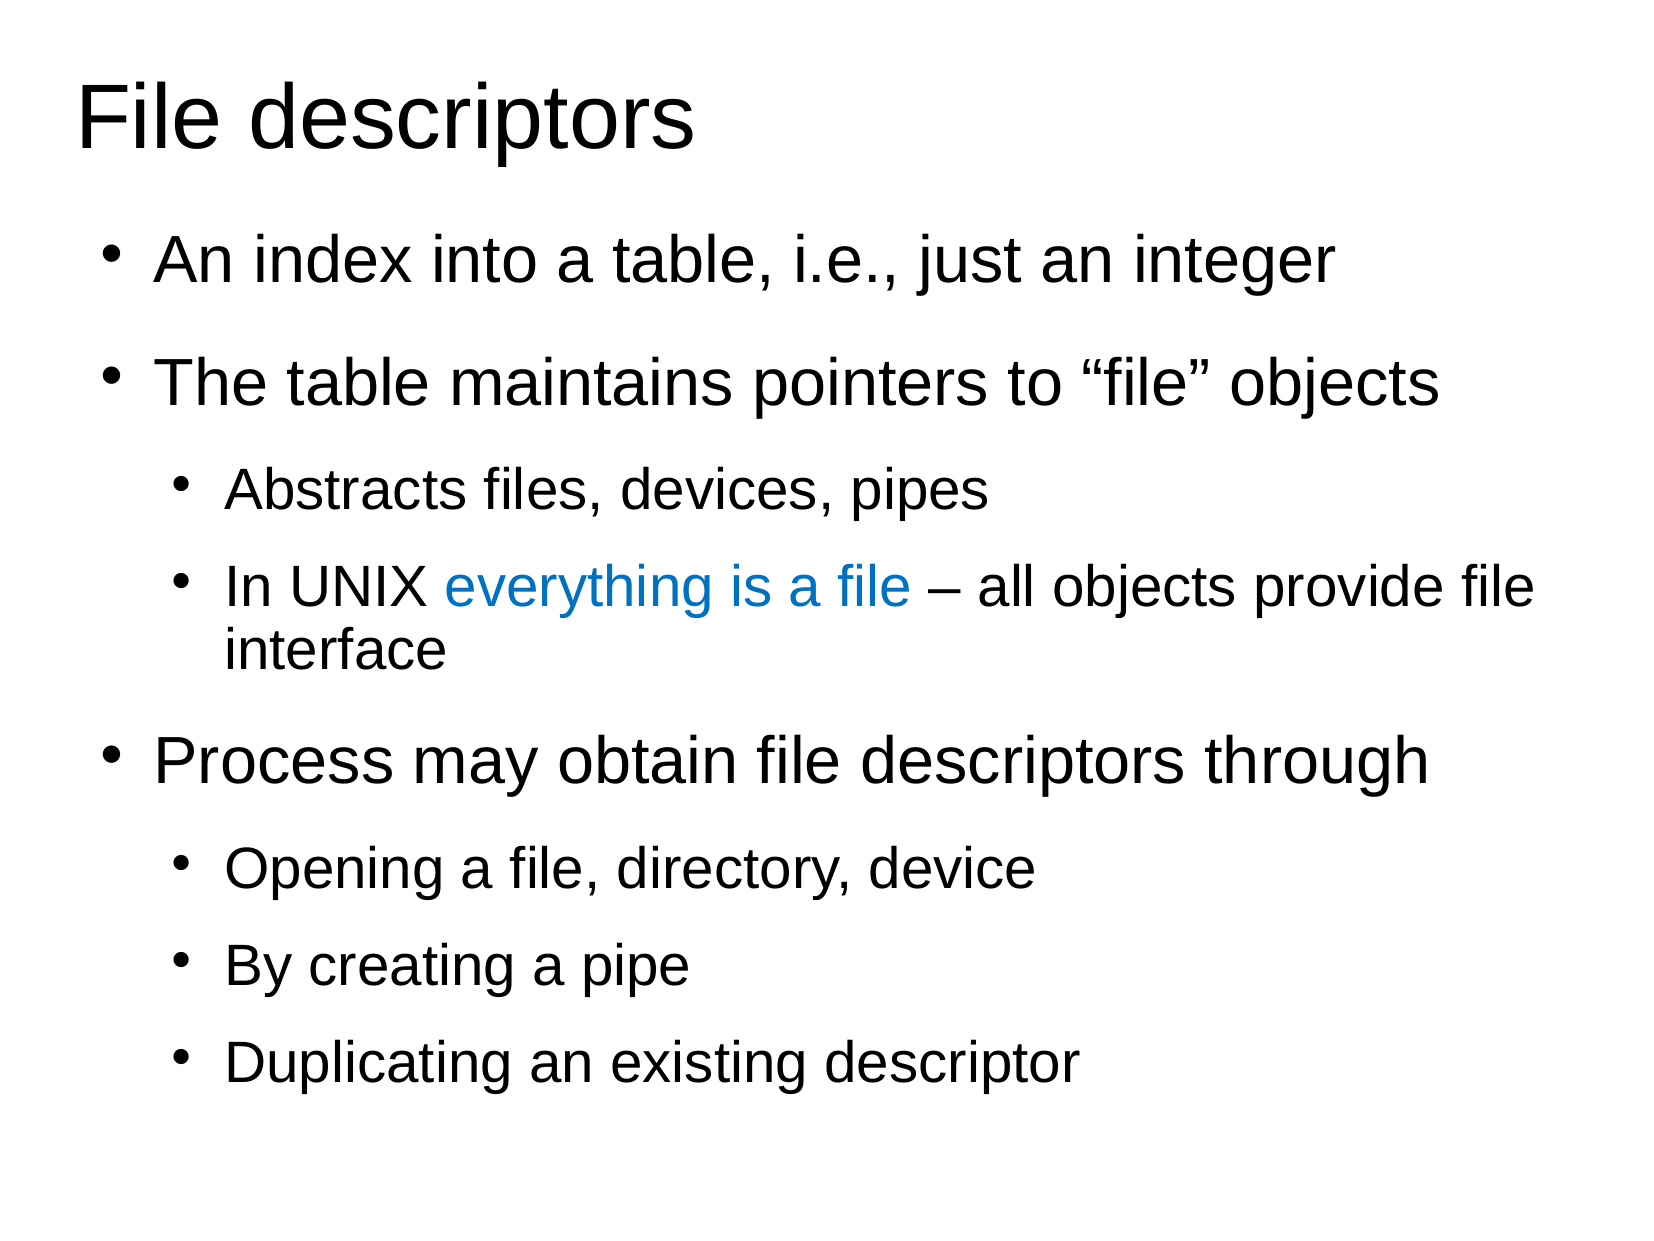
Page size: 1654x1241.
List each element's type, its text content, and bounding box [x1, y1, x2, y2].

title File descriptors [75, 49, 1538, 188]
list An index into a table, i.e., just an integer The table maintains pointers to “file” objects Abstracts files, devices, pipes In UNIX everything is a file – all objects provide file interface Process may obtain file descriptors through Opening a file, directory, device By creating a pipe Duplicating an existing descriptor [82, 225, 1571, 1163]
